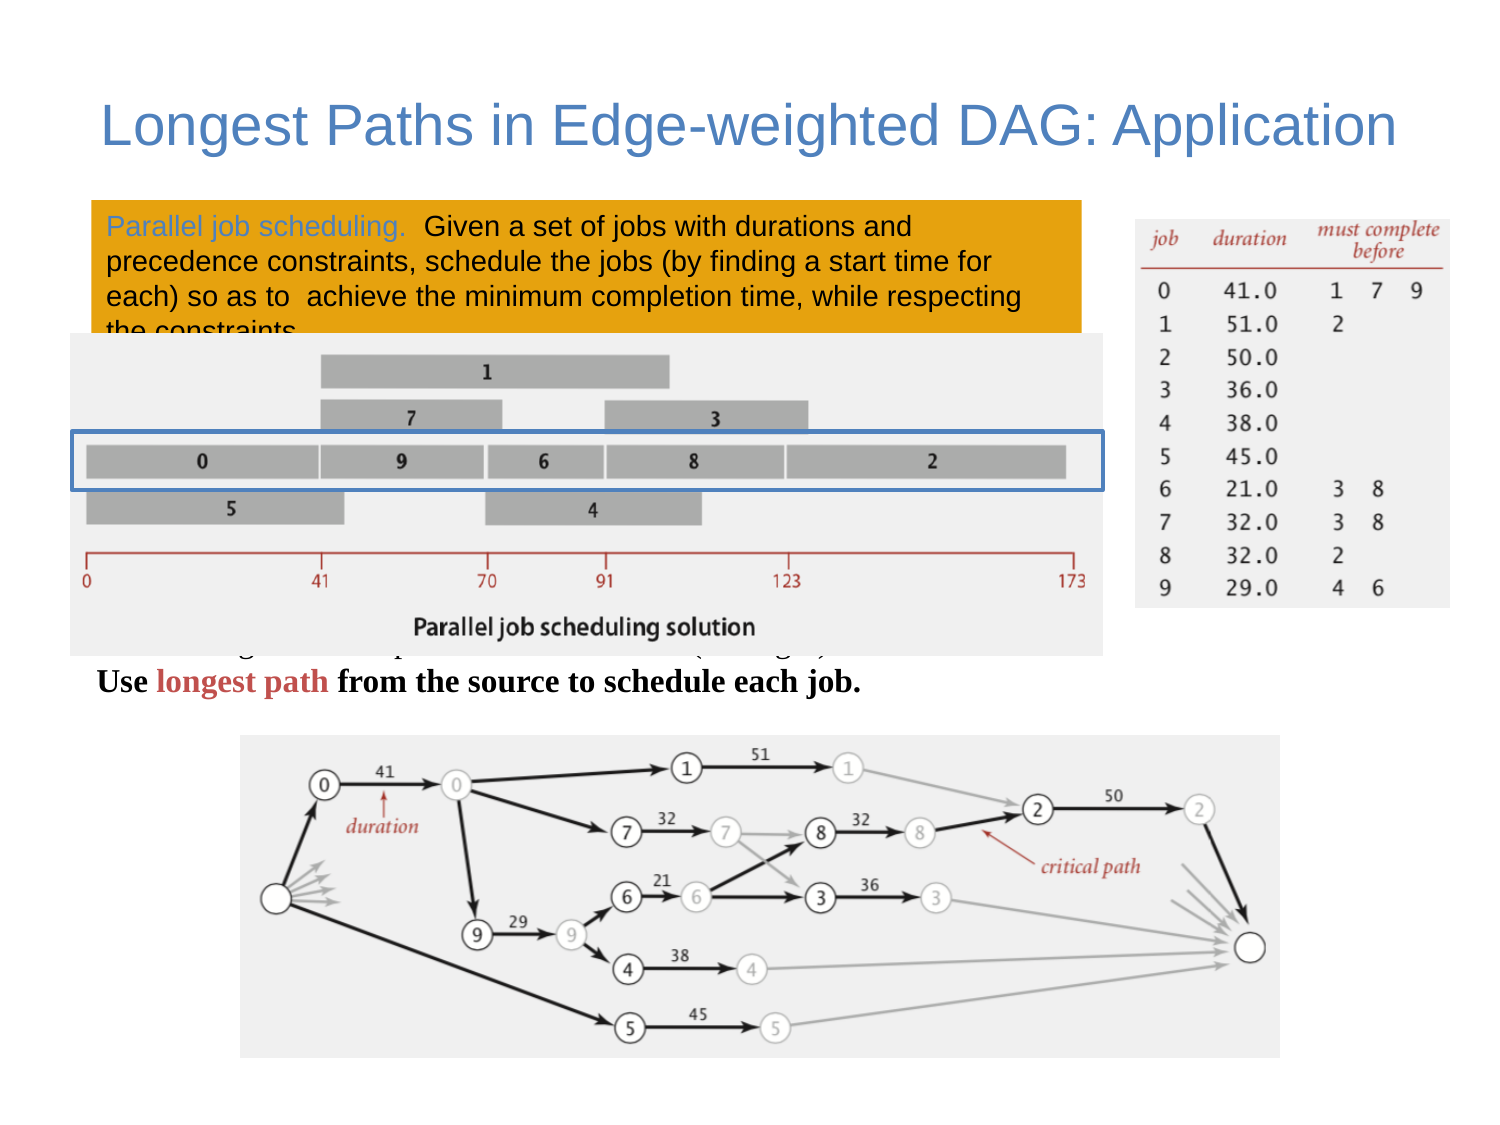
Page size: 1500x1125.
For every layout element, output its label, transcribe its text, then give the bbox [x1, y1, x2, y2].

picture [240, 734, 1280, 1058]
text_box Parallel job scheduling. Given a set of jobs with durations and precedence constraints, schedule the jobs (by finding a start time for each) so as to achieve the minimum completion time, while respecting the constraints. [91, 200, 1082, 332]
text_box Critical Path Method. To solve this problem, create edge-weighted DAG: Source and sink vertices. Two vertices (begin and end) for each job Three edges for each job. begin to end (weighted by duration) source to begin (0 weight) end to sink (0 weight) One edge for each precedence constraint (0 weight). Use longest path from the source to schedule each job. [81, 663, 1086, 707]
picture [70, 333, 1103, 656]
picture [1134, 219, 1450, 609]
title Longest Paths in Edge-weighted DAG: Application [75, 28, 1425, 216]
